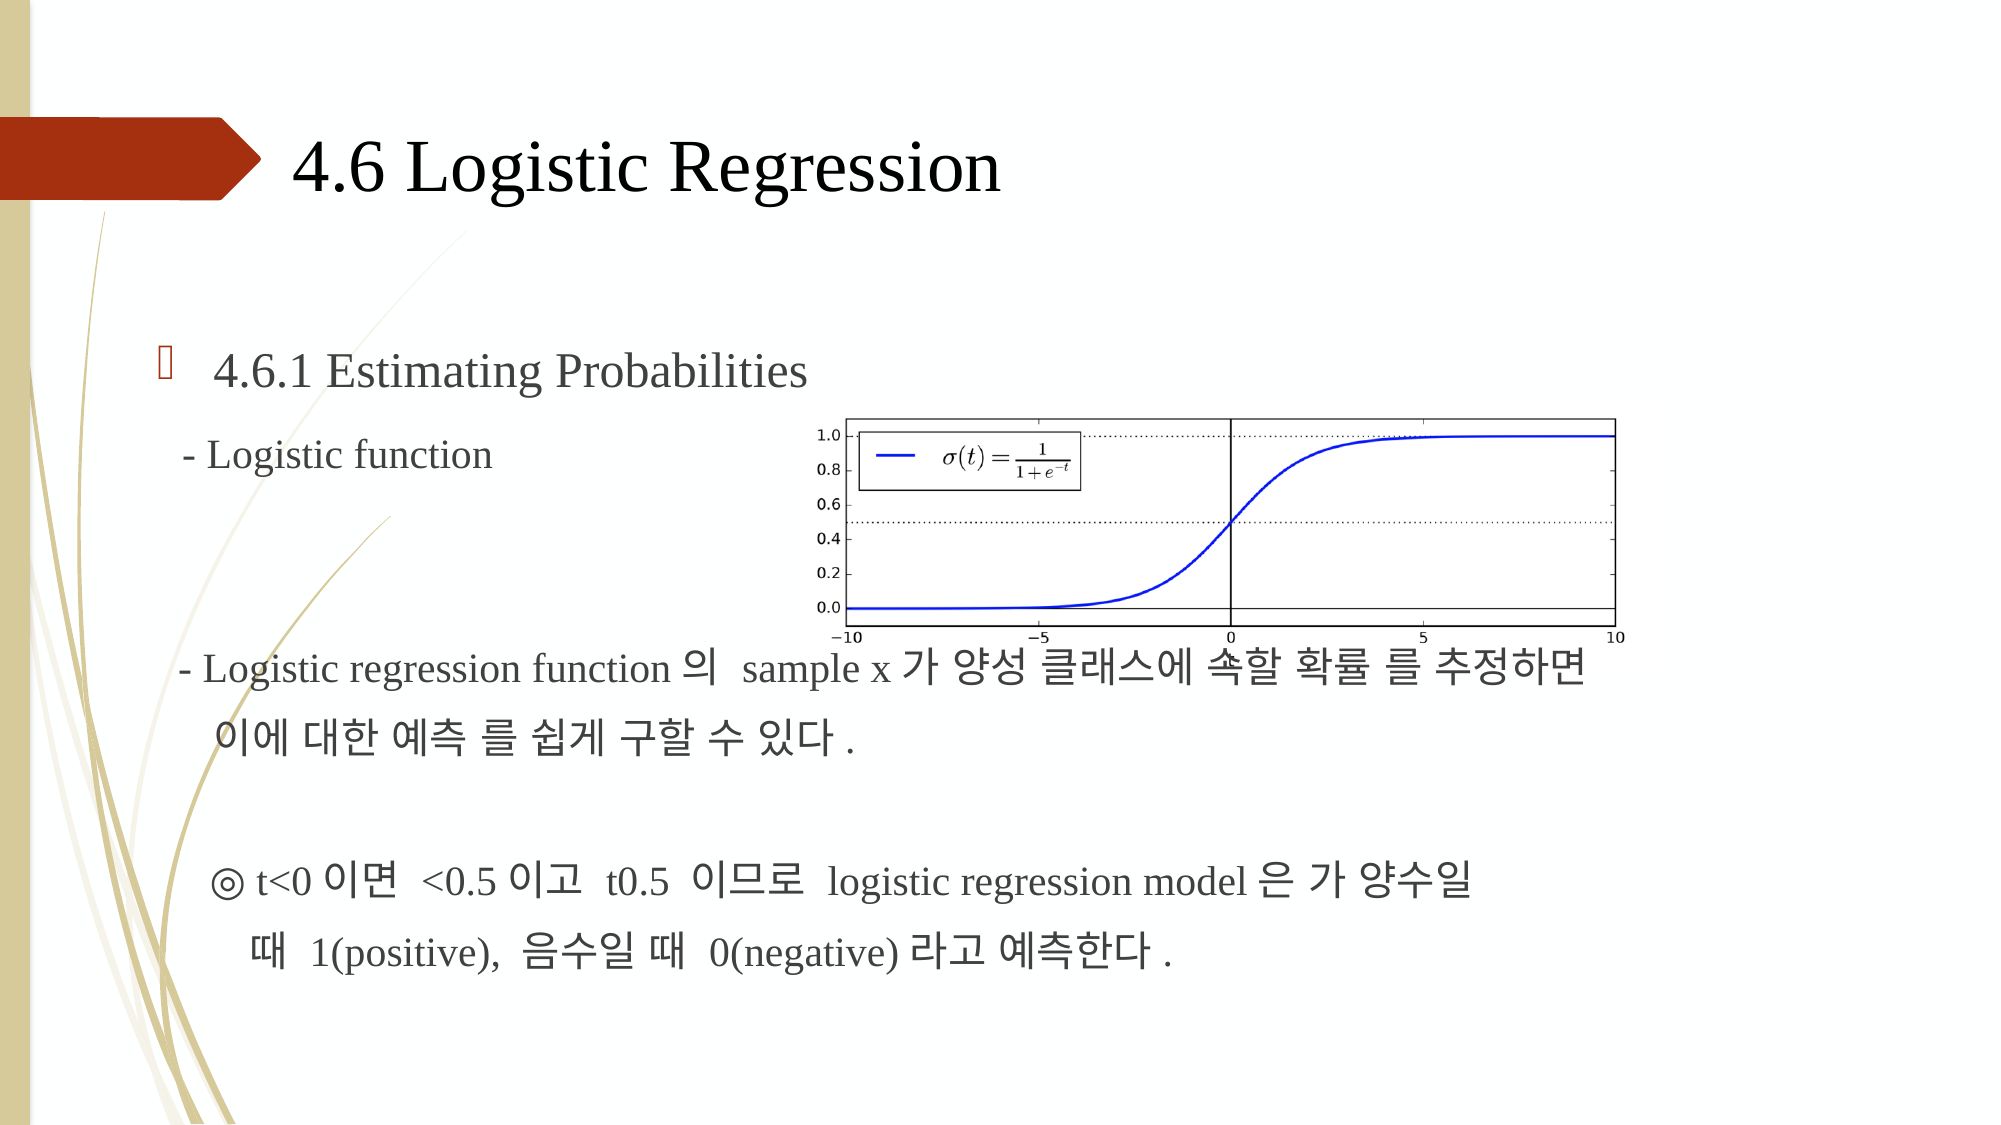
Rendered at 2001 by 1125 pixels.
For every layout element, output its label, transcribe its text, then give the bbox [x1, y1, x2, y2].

text_box 4.6 Logistic Regression [277, 108, 1867, 214]
picture [797, 398, 1674, 679]
